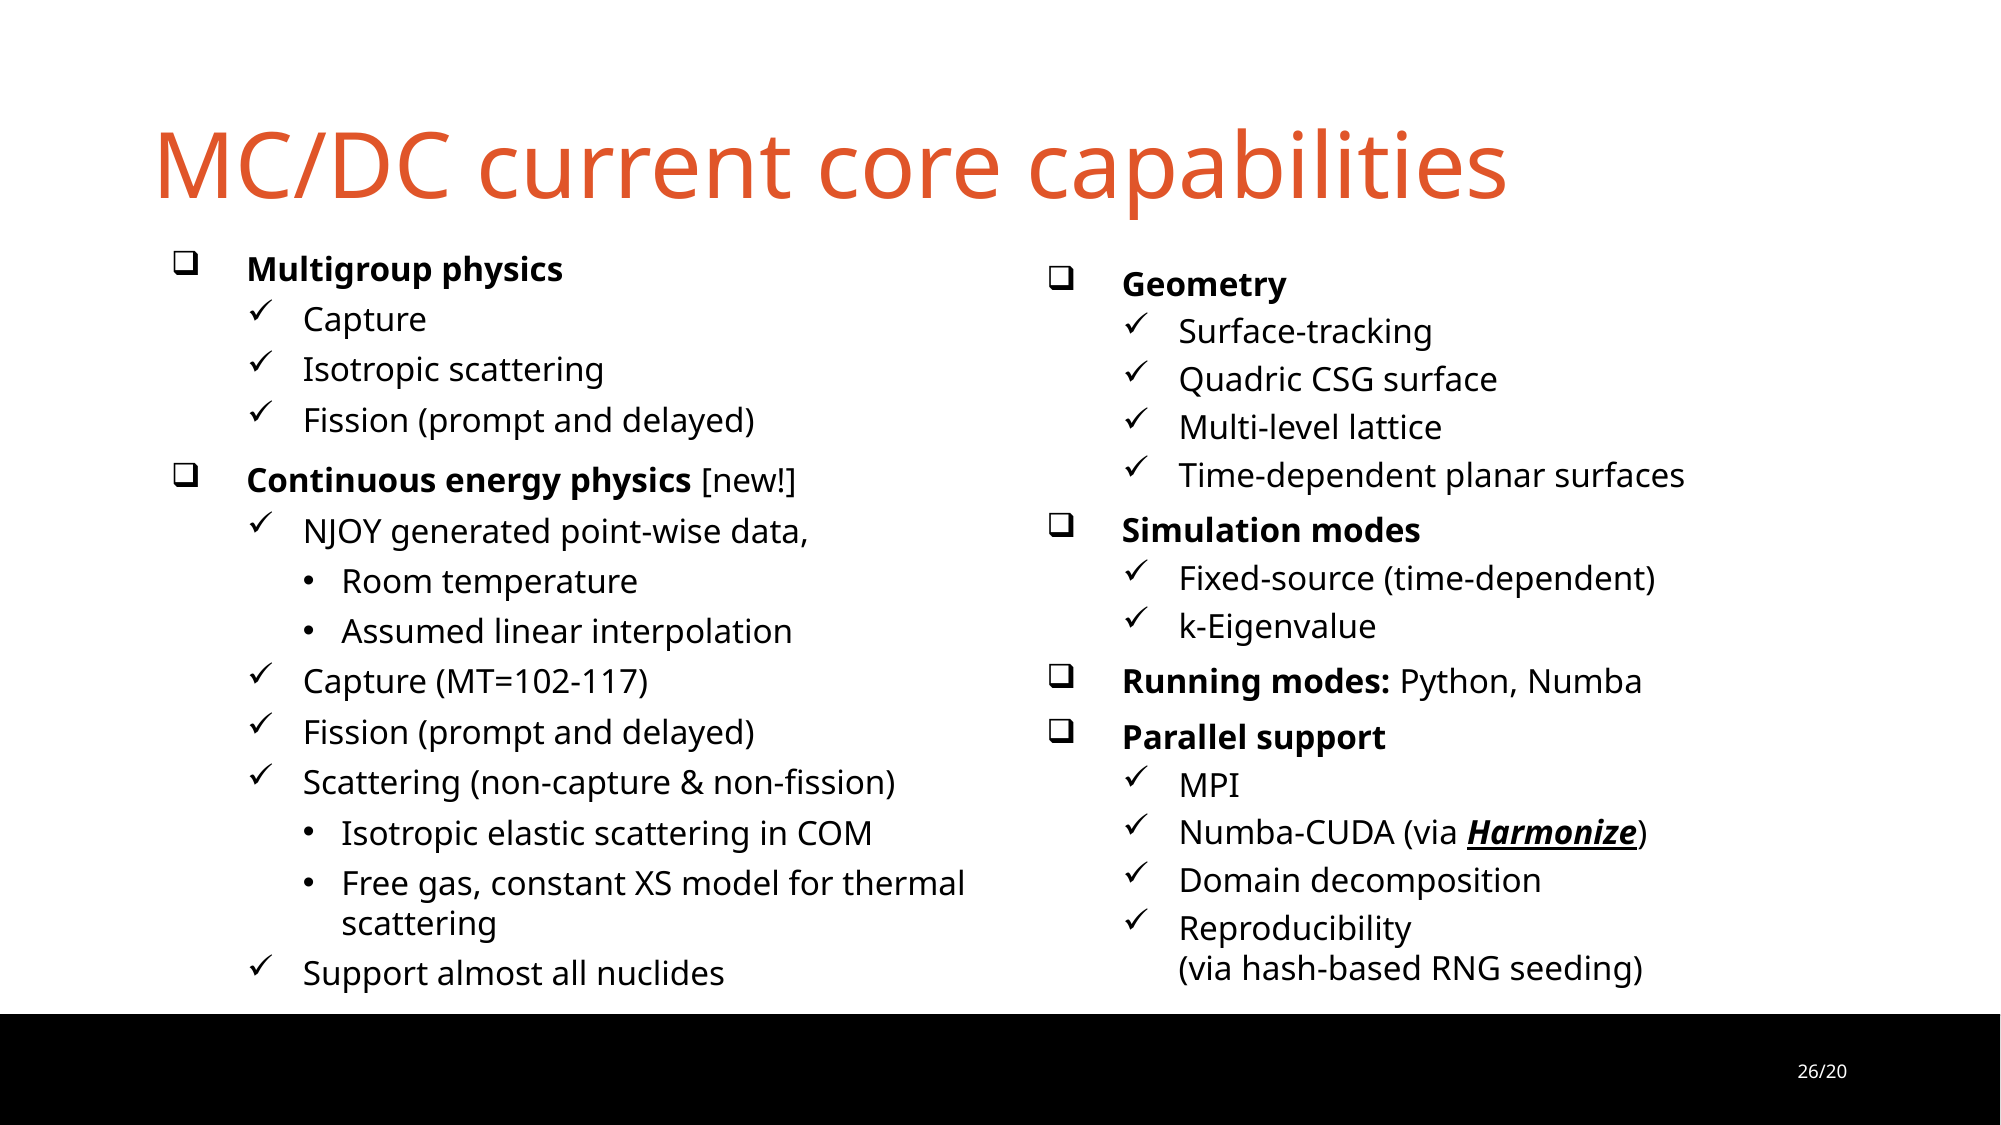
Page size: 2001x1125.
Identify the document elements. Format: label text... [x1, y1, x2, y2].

title MC/DC current core capabilities [137, 59, 1709, 240]
list Multigroup physics Capture Isotropic scattering Fission (prompt and delayed) Continuous energy physics [new!] NJOY generated point-wise data, Room temperature Assumed linear interpolation Capture (MT=102-117) Fission (prompt and delayed) Scattering (non-capture & non-fission) Isotropic elastic scattering in COM Free gas, constant XS model for thermal scattering Support almost all nuclides [137, 240, 930, 1024]
slide_number 26/20 [1412, 1042, 1863, 1103]
text_box [930, 157, 1848, 1054]
text_box Geometry Surface-tracking Quadric CSG surface Multi-level lattice Time-dependent planar surfaces Simulation modes Fixed-source (time-dependent) k-Eigenvalue Running modes: Python, Numba Parallel support MPI Numba-CUDA (via Harmonize) Domain decomposition Reproducibility (via hash-based RNG seeding) [1013, 255, 1930, 1009]
